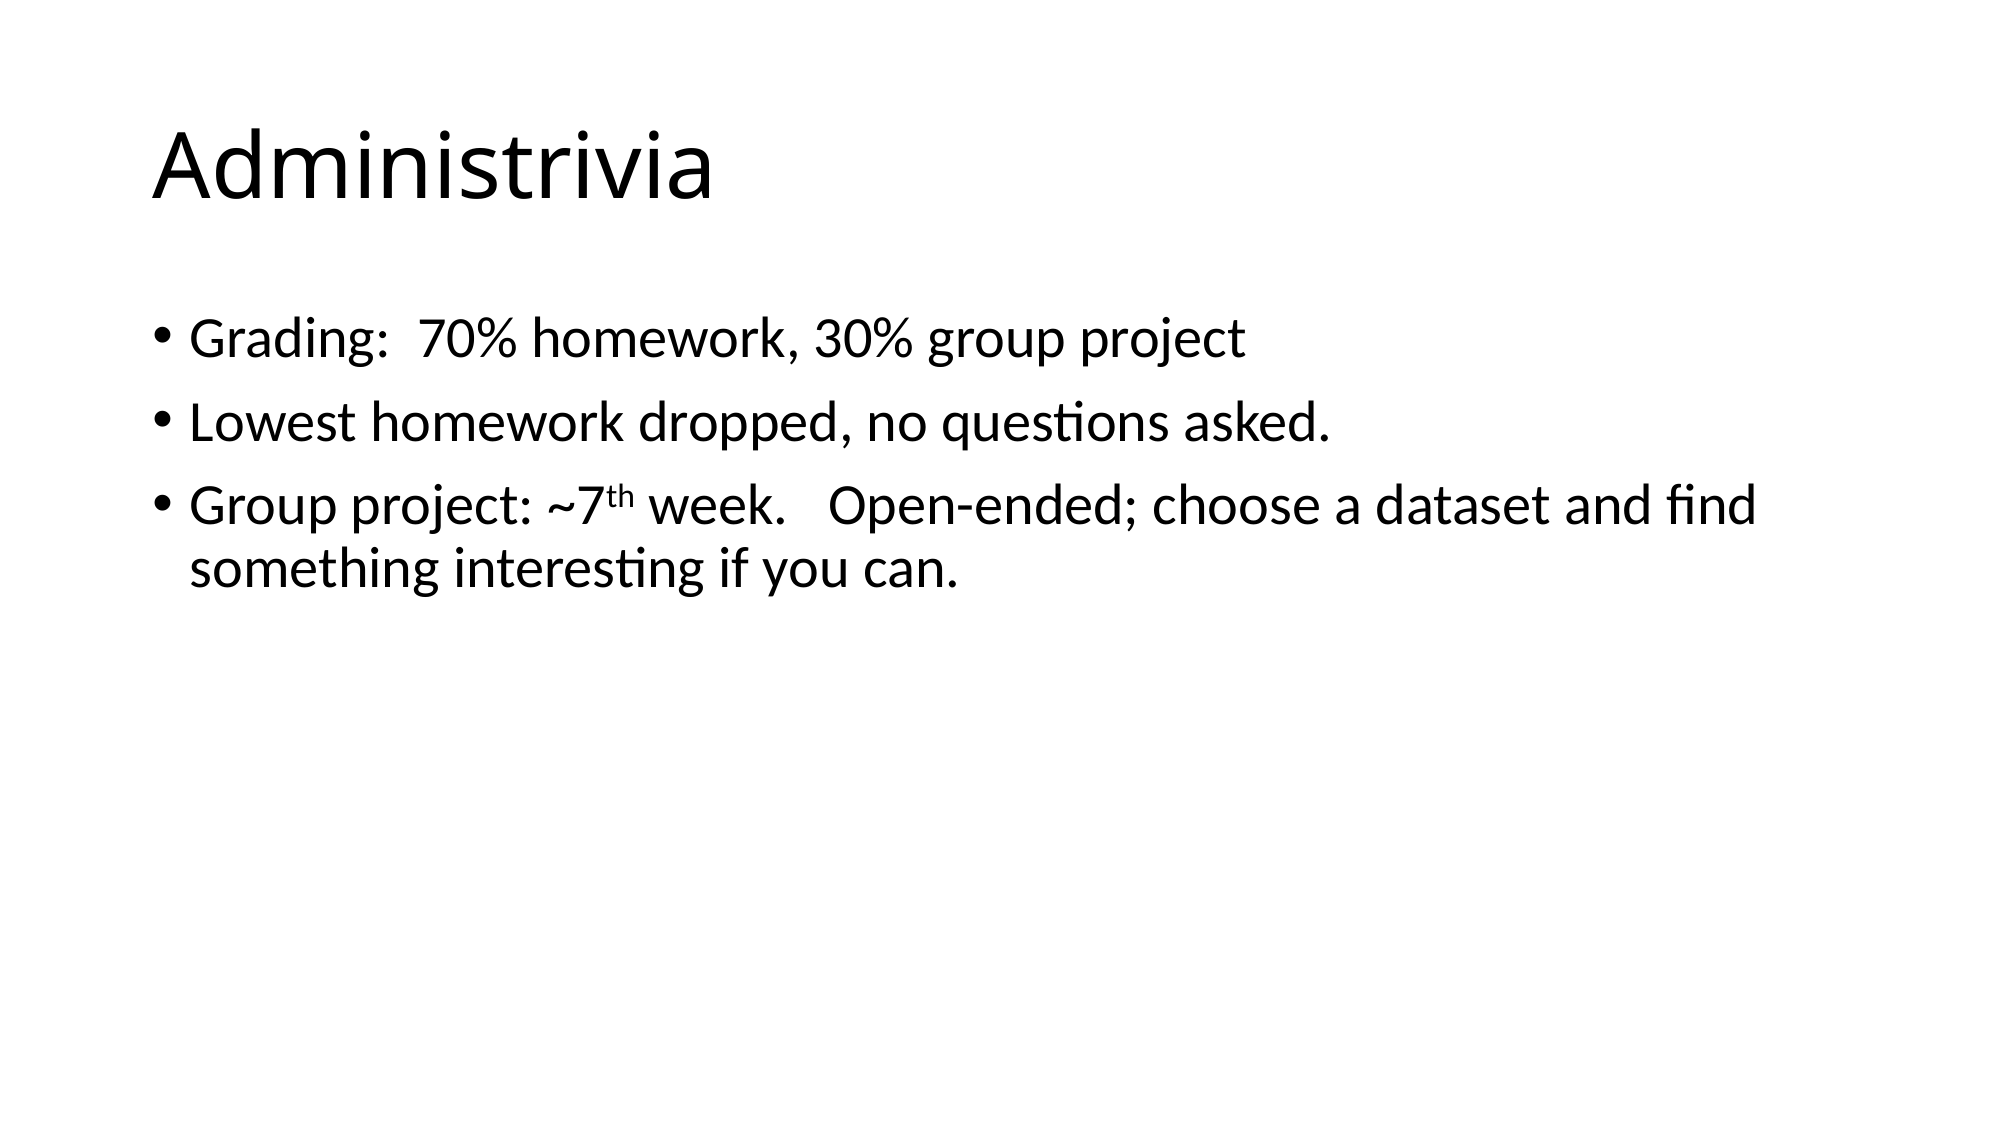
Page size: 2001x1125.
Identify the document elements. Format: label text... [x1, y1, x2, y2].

list Grading: 70% homework, 30% group project Lowest homework dropped, no questions asked. Group project: ~7th week. Open-ended; choose a dataset and find something interesting if you can. [137, 299, 1863, 1014]
title Administrivia [137, 59, 1863, 278]
